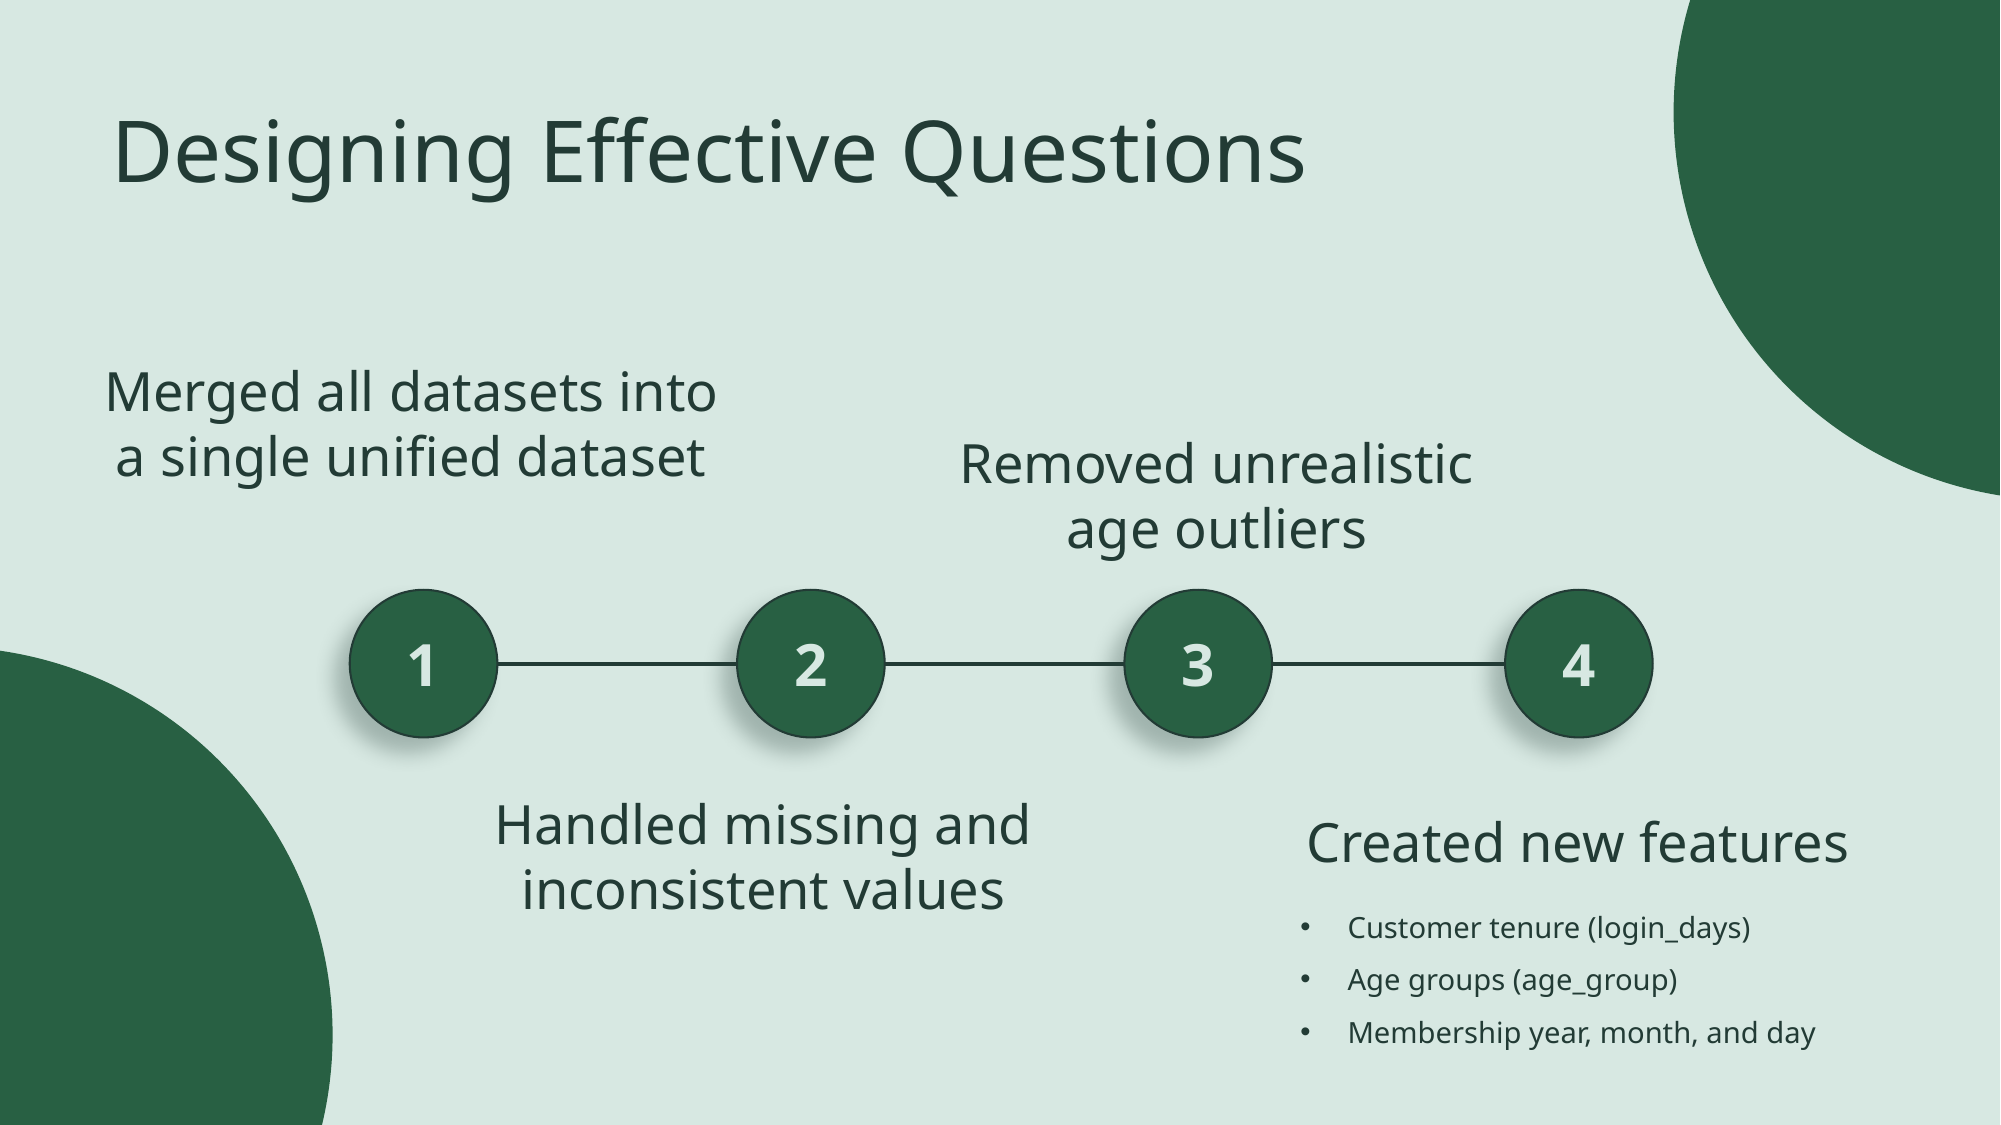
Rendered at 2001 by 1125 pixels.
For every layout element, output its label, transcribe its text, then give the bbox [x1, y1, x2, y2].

text_box [0, 649, 335, 1125]
text_box Merged all datasets into a single unified dataset [85, 350, 738, 496]
text_box 4 [1503, 588, 1655, 739]
text_box [1672, 0, 2000, 498]
text_box 3 [1122, 588, 1274, 739]
text_box 1 [348, 588, 499, 739]
text_box Designing Effective Questions [96, 90, 1683, 208]
text_box Removed unrealistic age outliers [891, 421, 1543, 567]
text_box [1250, 799, 1941, 1054]
text_box 2 [735, 588, 887, 739]
text_box Handled missing and inconsistent values [430, 783, 1097, 928]
